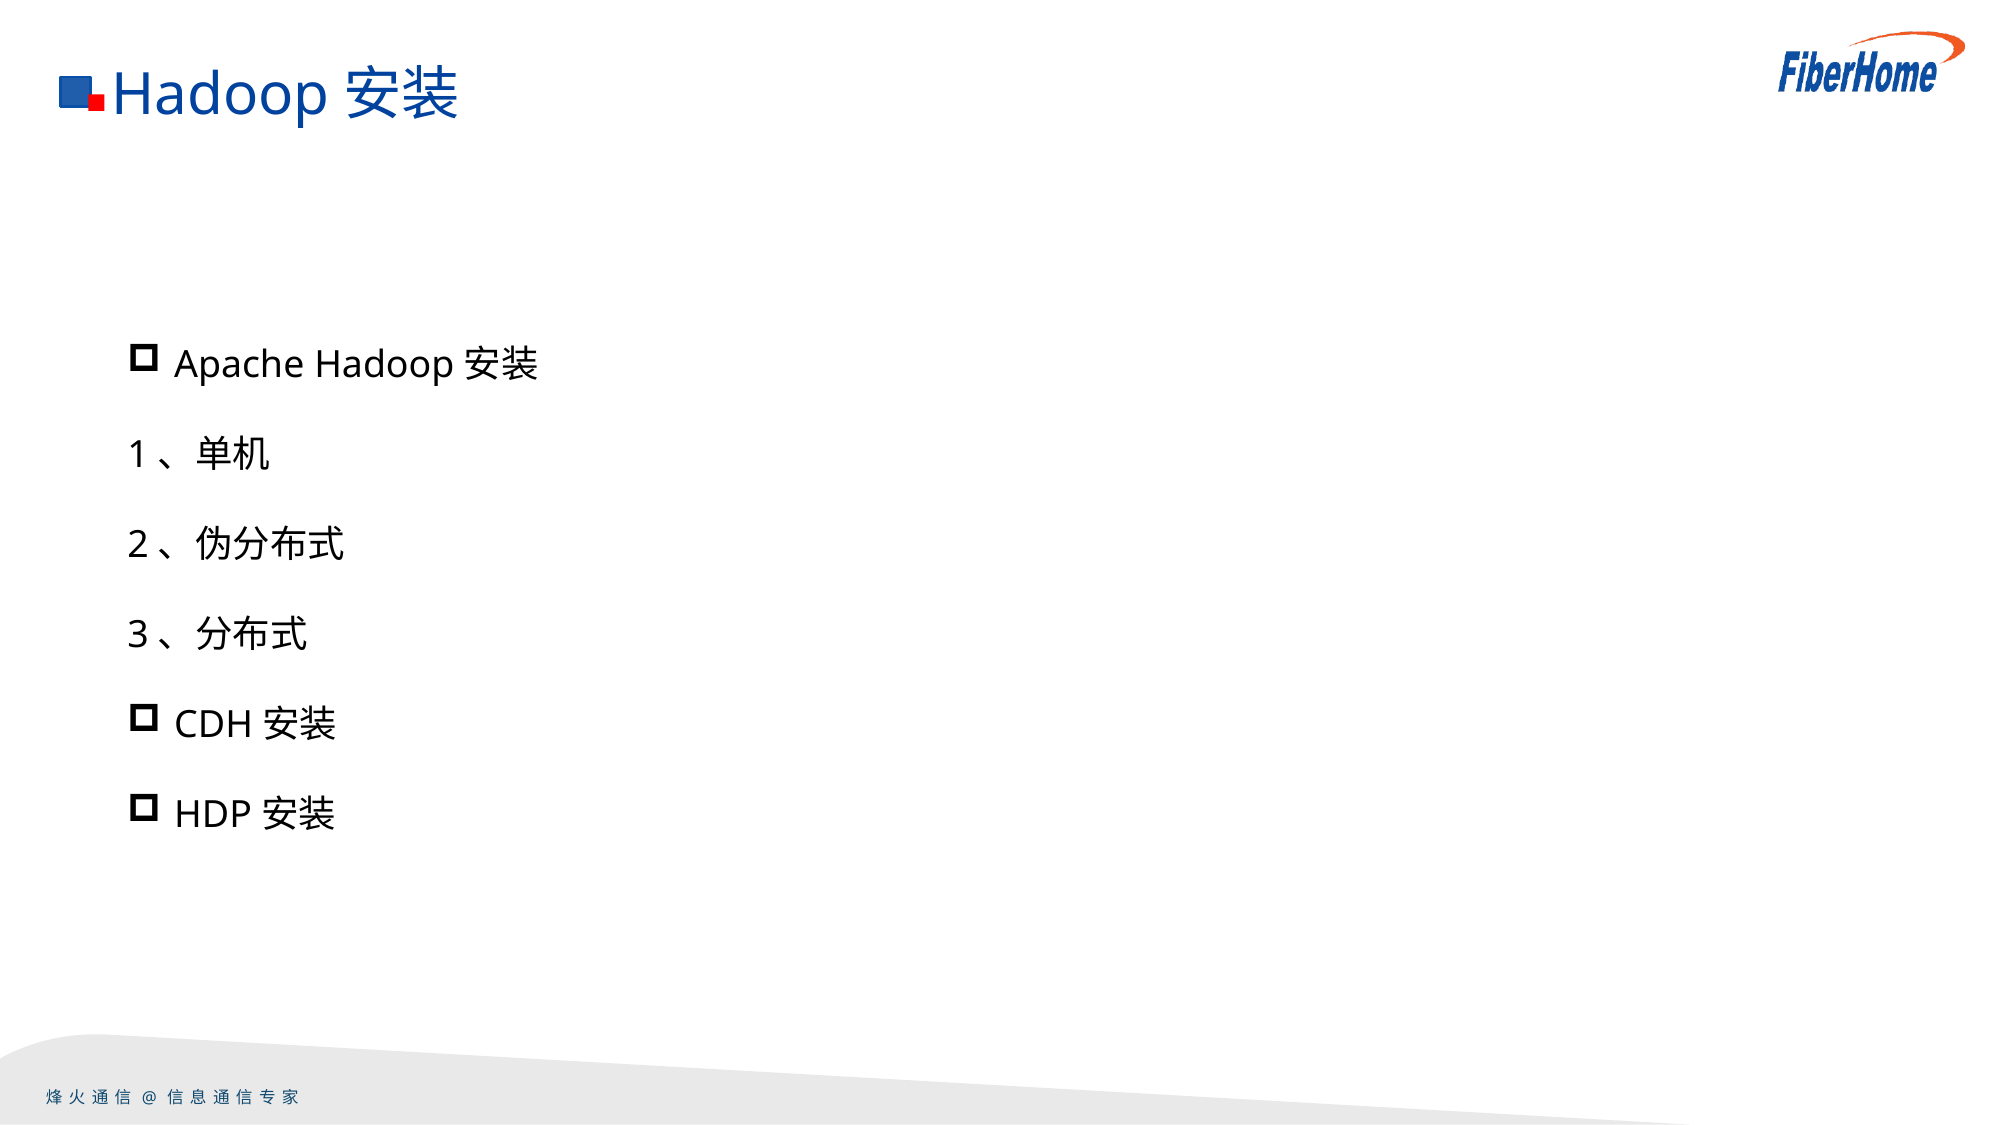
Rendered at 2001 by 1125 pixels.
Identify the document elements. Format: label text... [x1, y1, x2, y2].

picture [1767, 29, 1975, 95]
text_box Apache Hadoop安装 1、单机 2、伪分布式 3、分布式 CDH安装 HDP安装 [112, 287, 1882, 933]
list Hadoop安装 [96, 48, 1459, 124]
